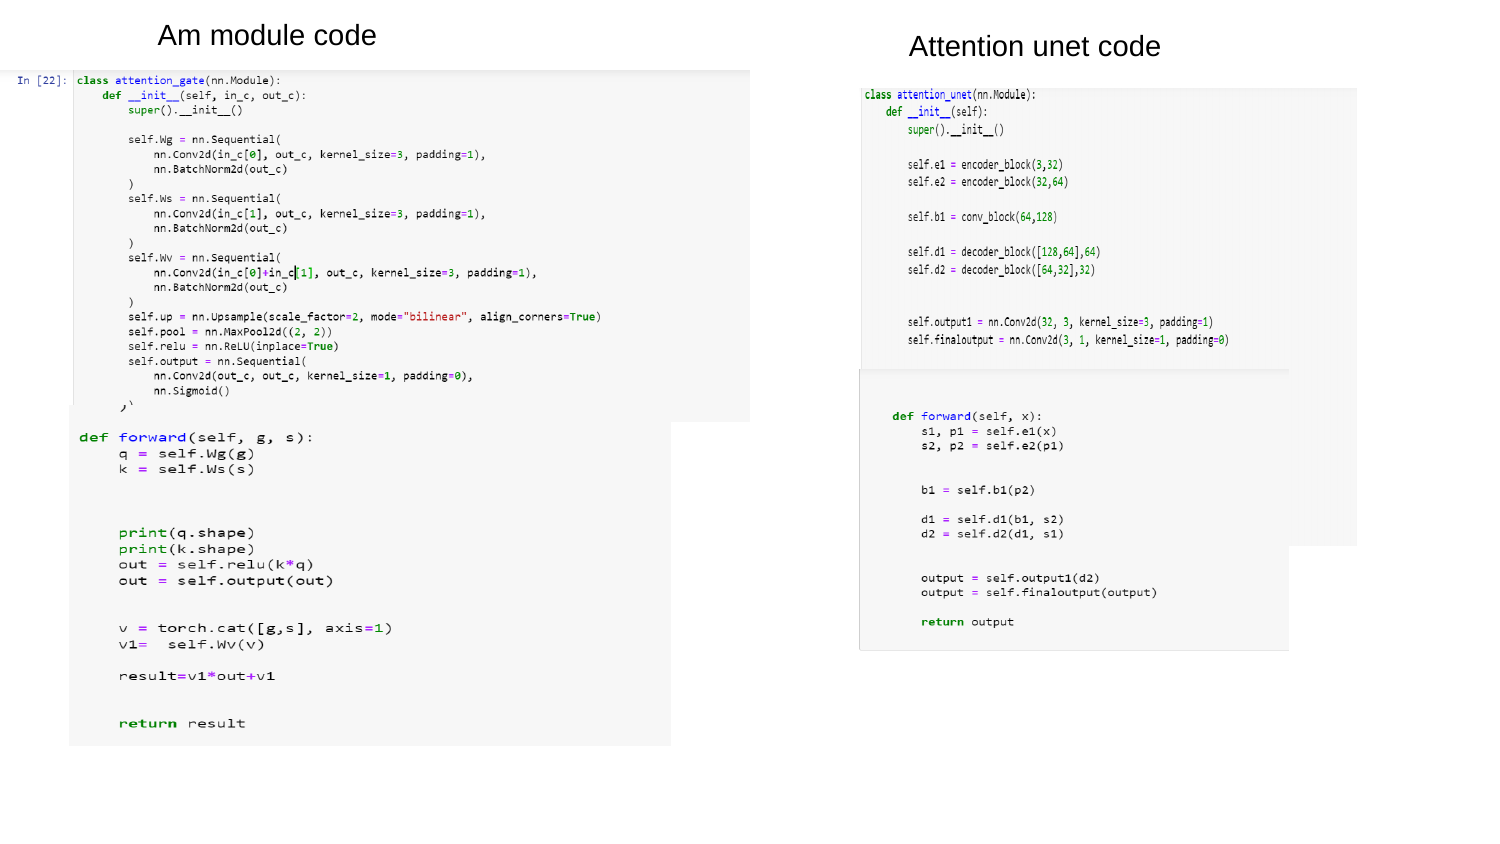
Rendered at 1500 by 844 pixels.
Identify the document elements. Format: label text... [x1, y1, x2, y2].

text_box Am module code [142, 9, 468, 59]
text_box Attention unet code [894, 19, 1219, 70]
picture [0, 70, 751, 746]
picture [859, 88, 1358, 653]
